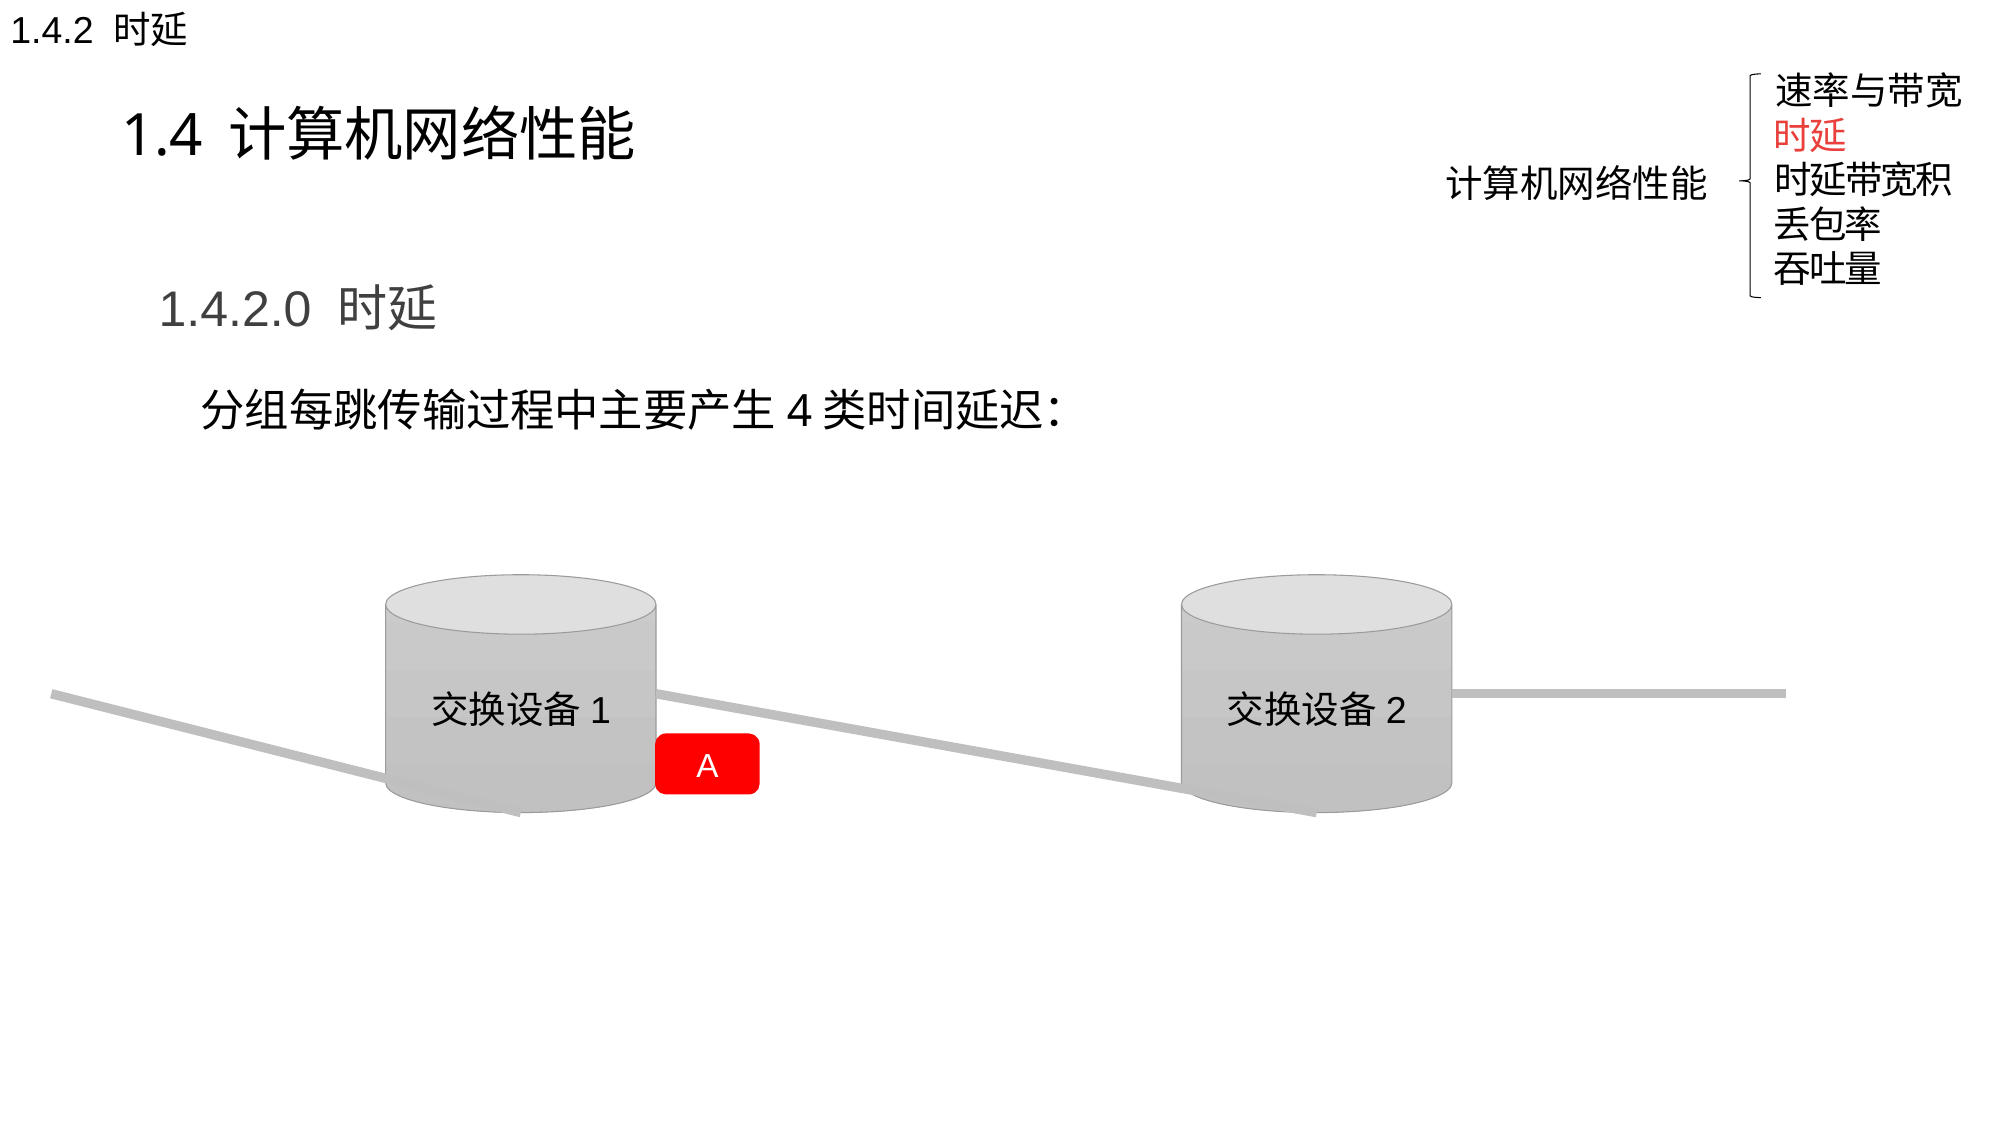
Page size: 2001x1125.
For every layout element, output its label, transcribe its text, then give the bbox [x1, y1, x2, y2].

text_box 1.4.2 时延 [0, 0, 203, 58]
text_box 1.4.2.0 时延 [106, 238, 1832, 953]
text_box 交换设备2 [1180, 574, 1453, 814]
text_box 分组每跳传输过程中主要产生4类时间延迟： [186, 350, 1827, 443]
text_box 1.4 计算机网络性能 [106, 46, 783, 238]
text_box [1430, 71, 1979, 299]
text_box A [655, 733, 760, 795]
text_box 交换设备1 [385, 574, 657, 814]
